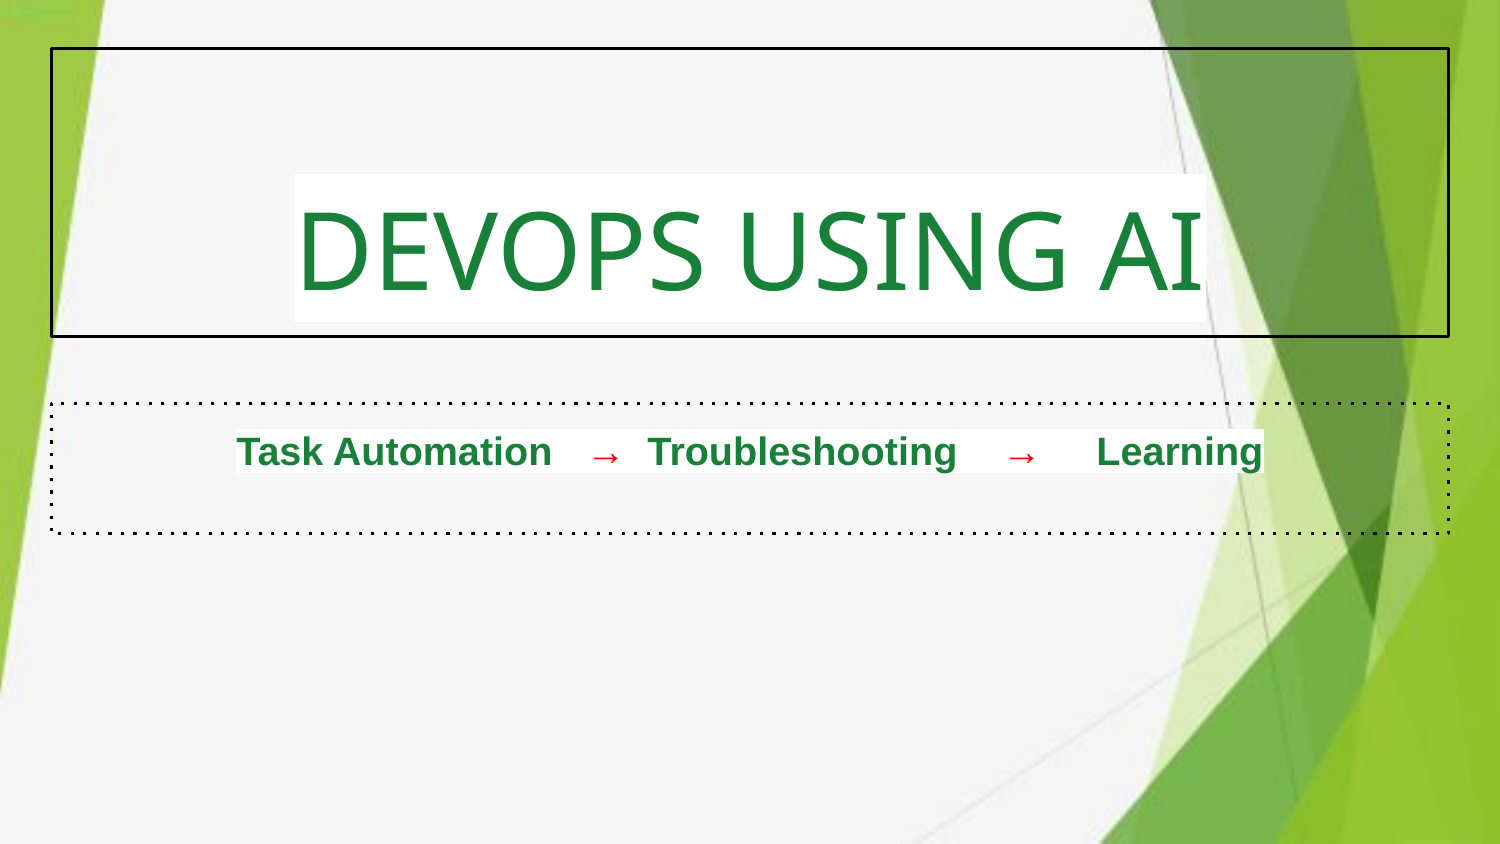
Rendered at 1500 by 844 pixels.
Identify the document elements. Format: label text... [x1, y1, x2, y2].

title DEVOPS USING AI [51, 48, 1449, 337]
subtitle Task Automation → Troubleshooting → Learning [51, 403, 1449, 534]
picture [0, 0, 1500, 844]
